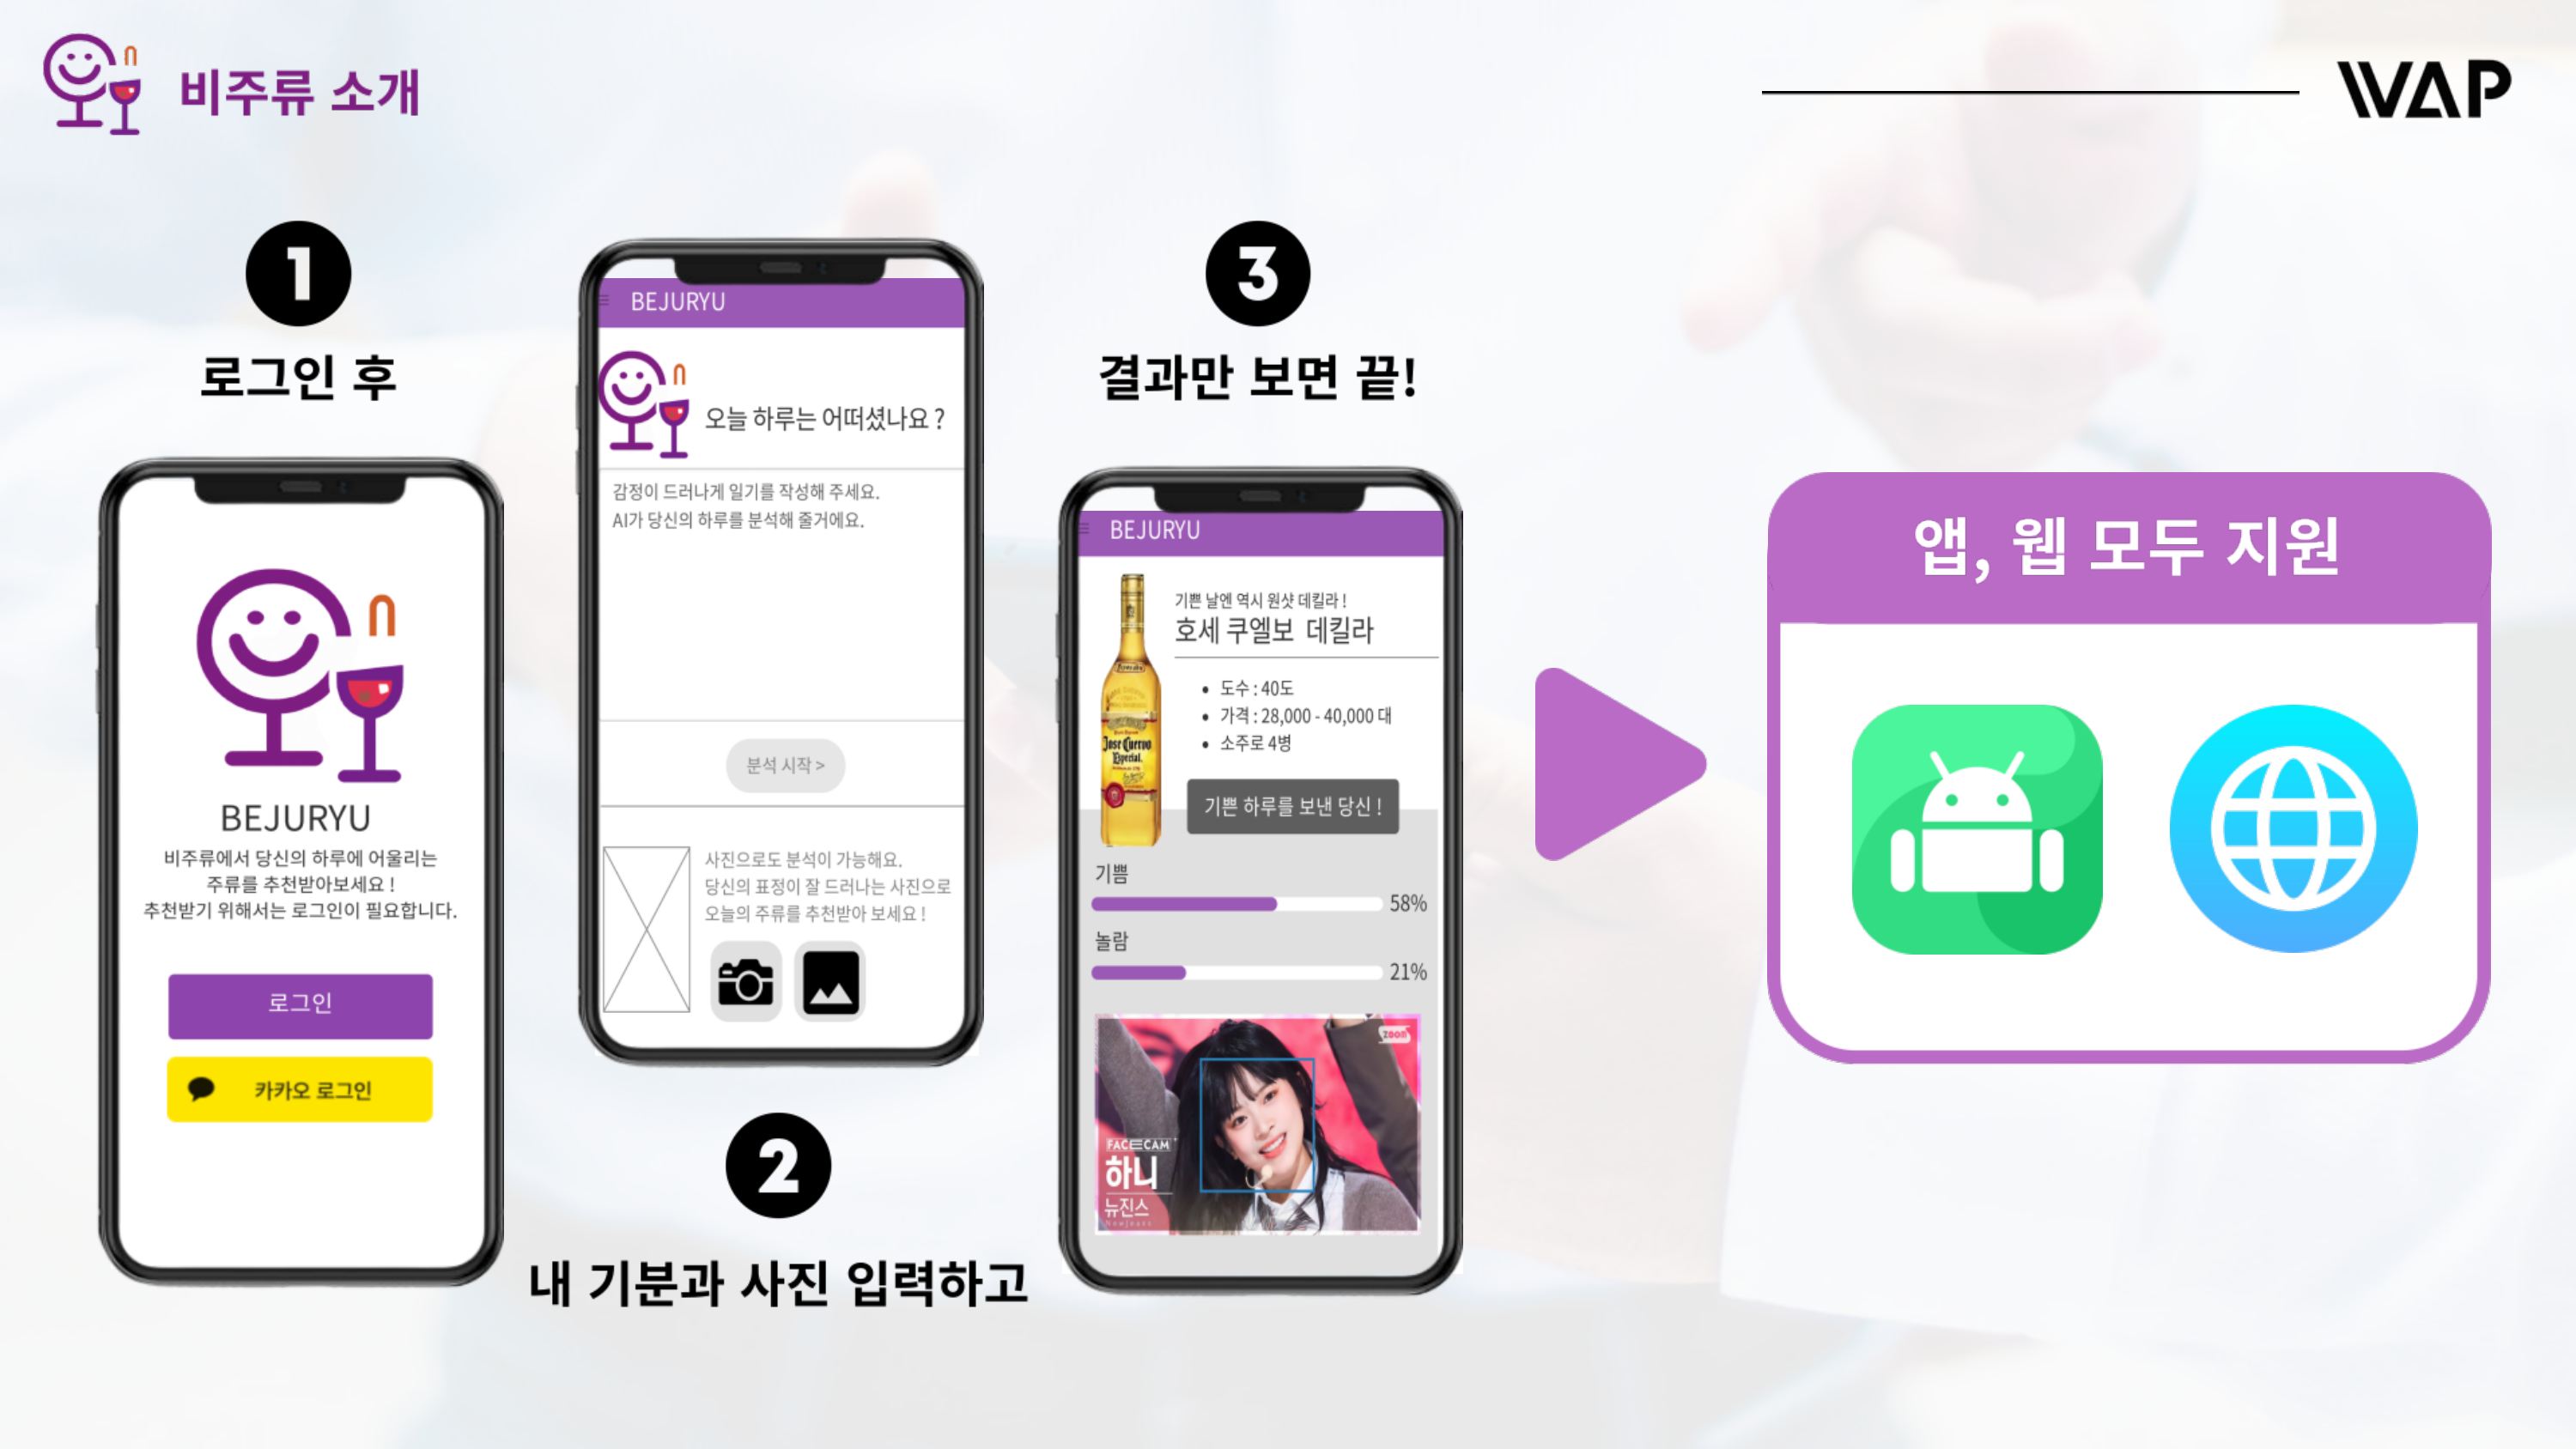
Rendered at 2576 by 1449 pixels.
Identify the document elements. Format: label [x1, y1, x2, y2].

text_box [30, 23, 2516, 160]
text_box [93, 220, 502, 1309]
text_box [503, 220, 1052, 1318]
text_box [1053, 220, 1464, 1318]
text_box [1766, 472, 2492, 1066]
text_box [0, 0, 2576, 1449]
text_box [1535, 667, 1709, 861]
